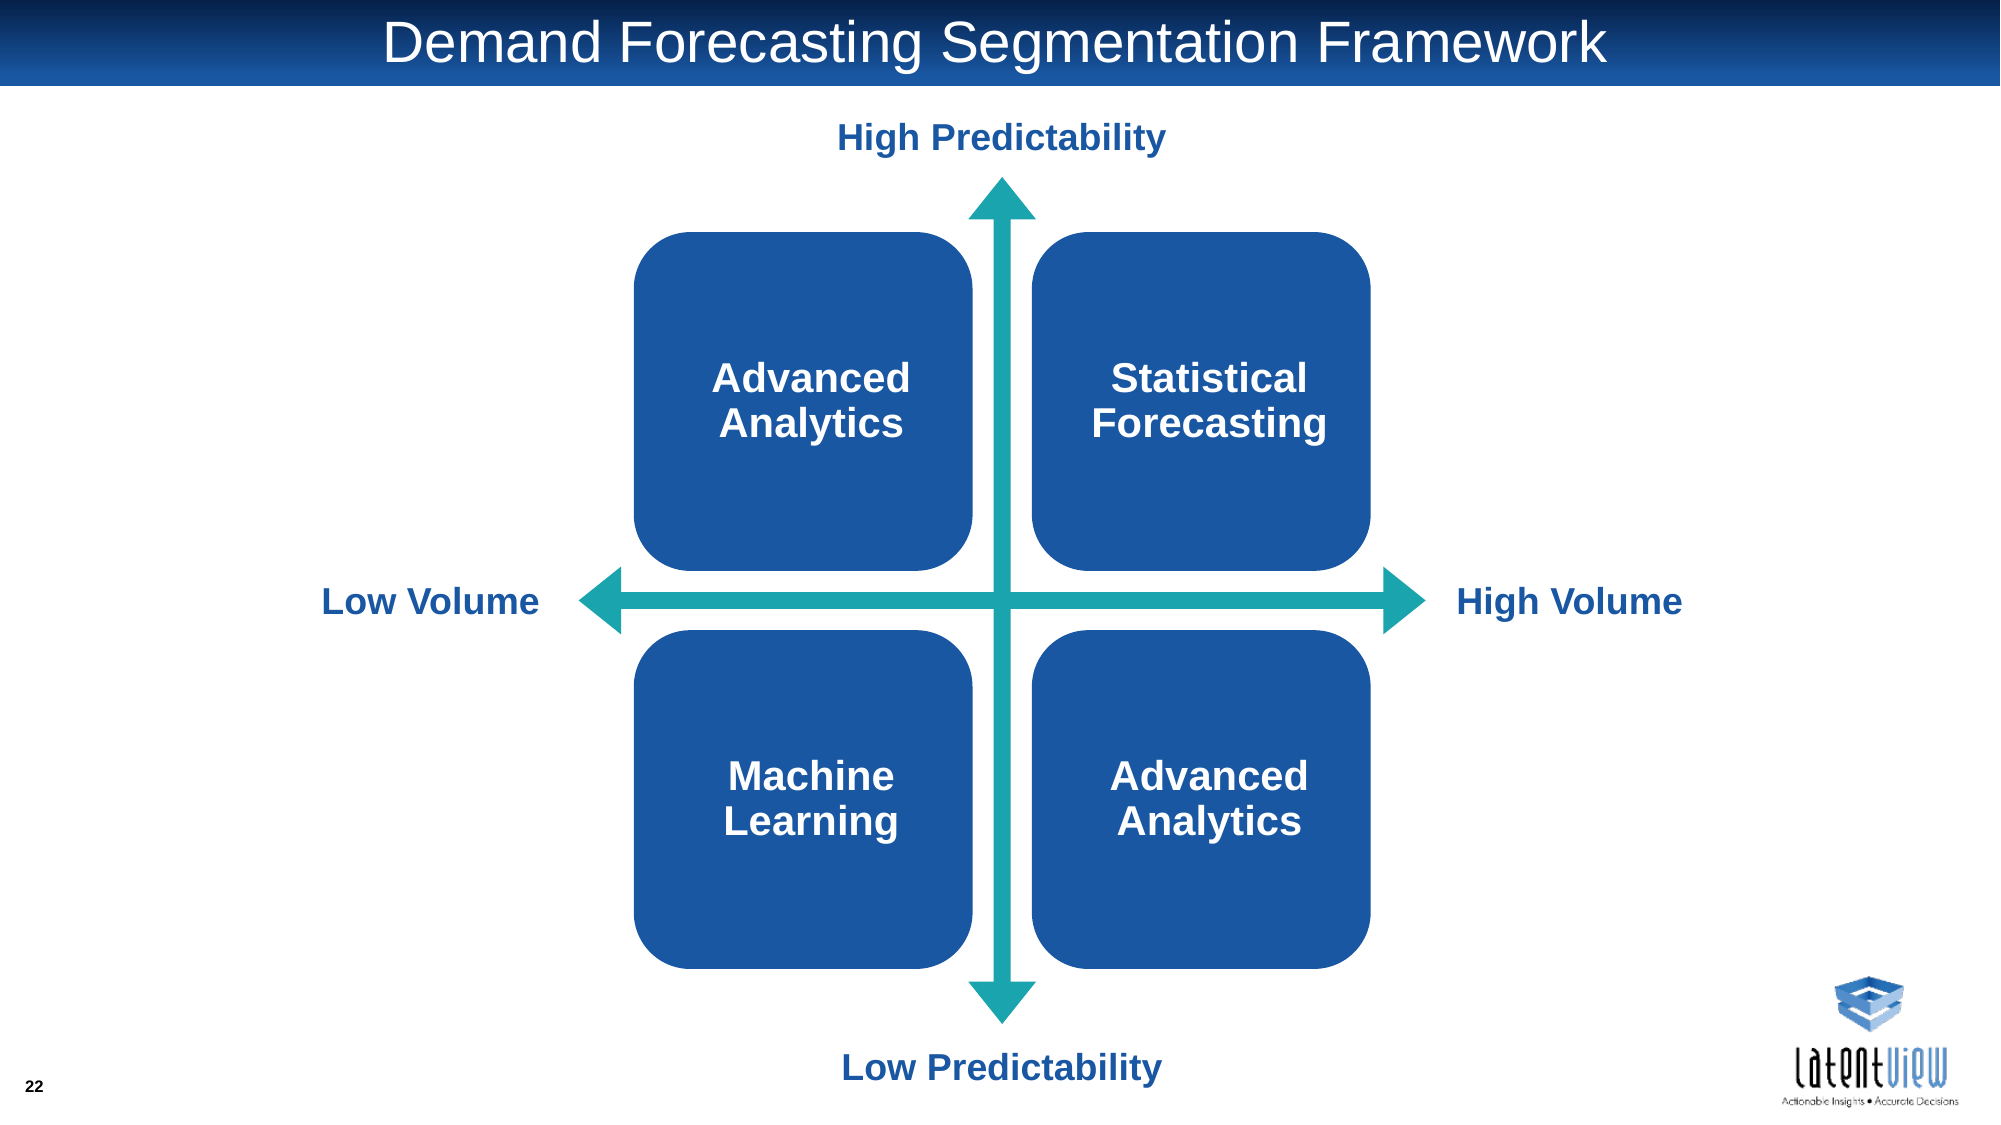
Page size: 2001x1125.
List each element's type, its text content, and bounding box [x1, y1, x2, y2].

text_box High Predictability [822, 105, 1182, 166]
title Demand Forecasting Segmentation Framework [98, 9, 1894, 77]
picture [1754, 959, 1988, 1125]
text_box Low Predictability [826, 1035, 1178, 1096]
text_box High Volume [1638, 569, 1699, 629]
text_box Low Volume [306, 569, 366, 629]
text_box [366, 176, 1638, 1024]
